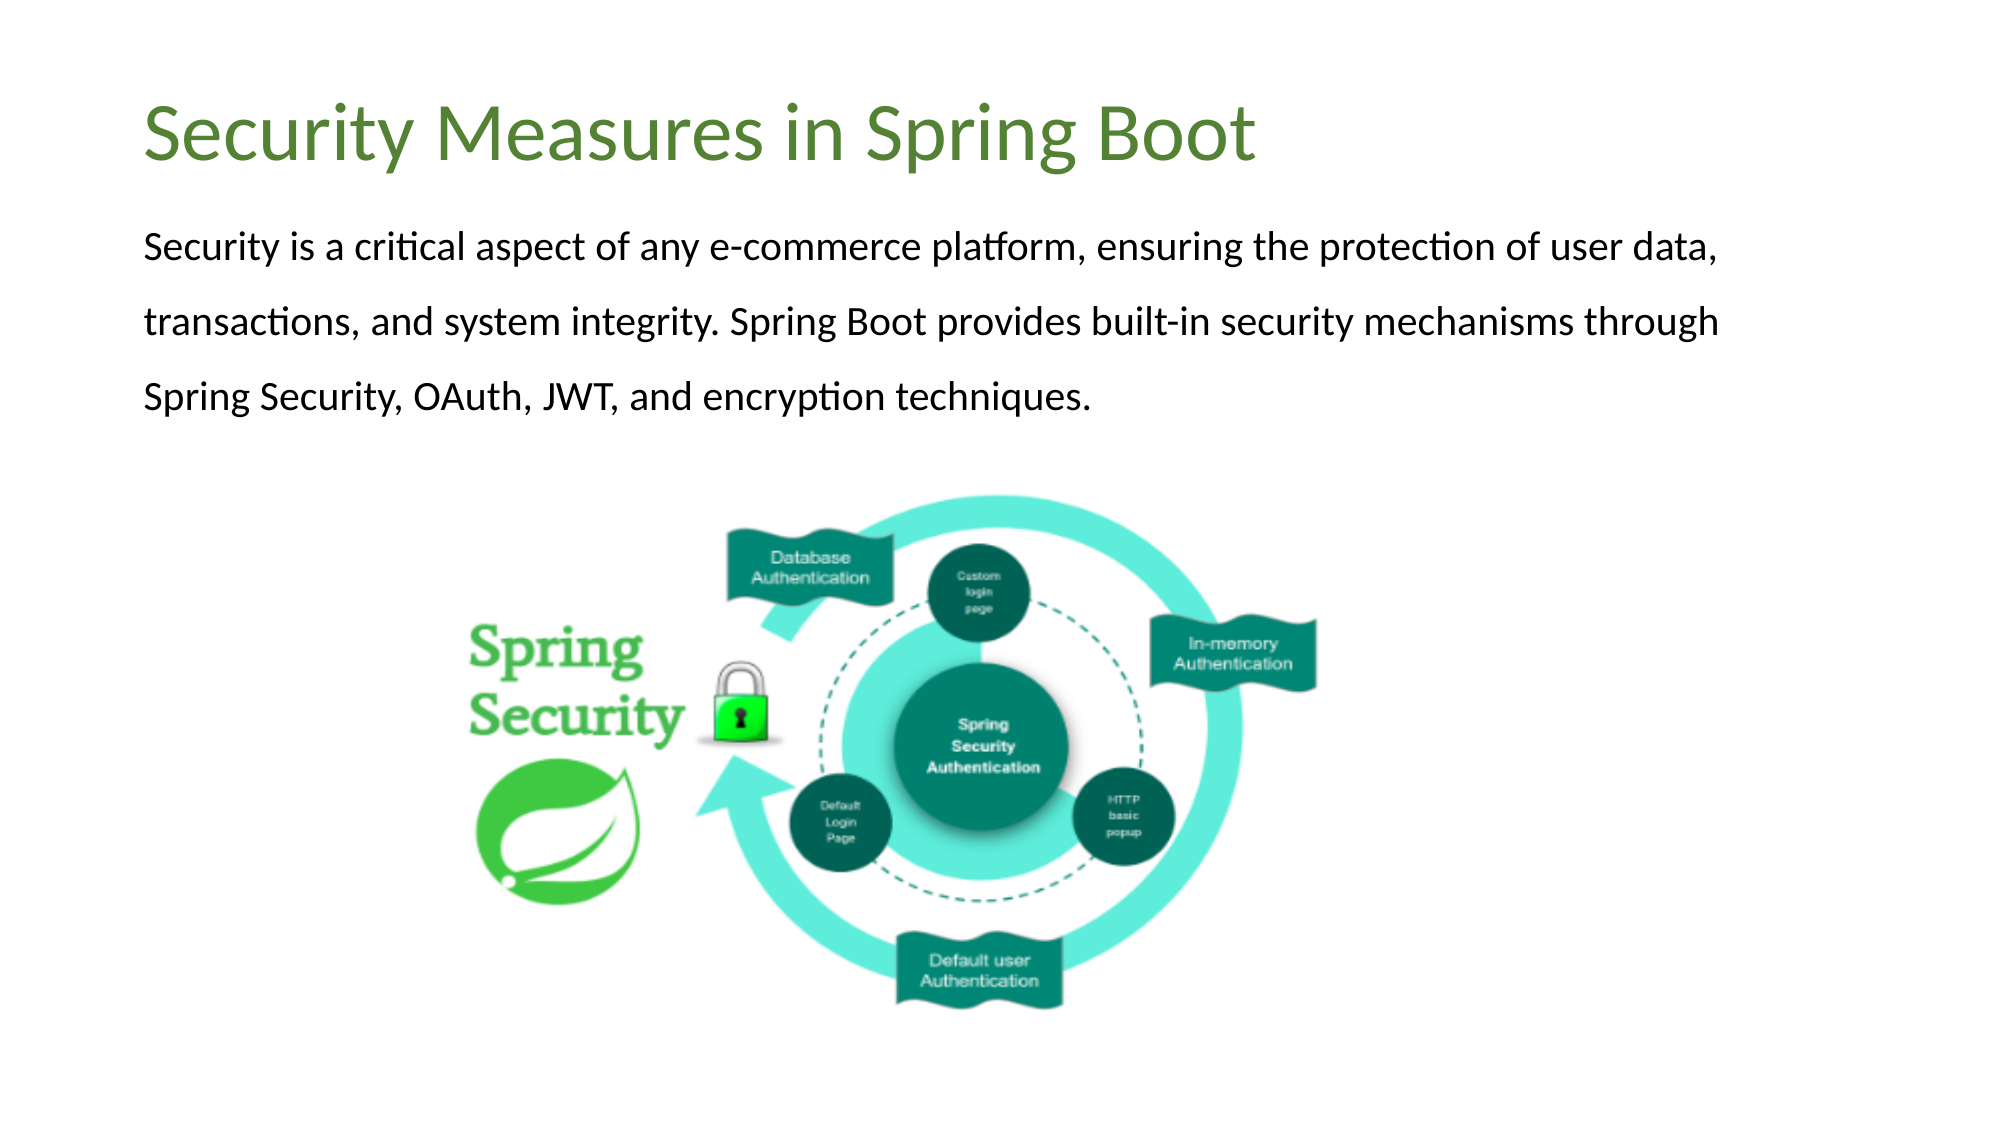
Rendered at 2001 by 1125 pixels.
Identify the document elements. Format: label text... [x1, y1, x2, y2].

text_box Security is a critical aspect of any e-commerce platform, ensuring the protection of user data, transactions, and system integrity. Spring Boot provides built-in security mechanisms through Spring Security, OAuth, JWT, and encryption techniques. [128, 186, 1766, 426]
picture [349, 460, 1437, 1044]
text_box Security Measures in Spring Boot [128, 70, 1395, 185]
